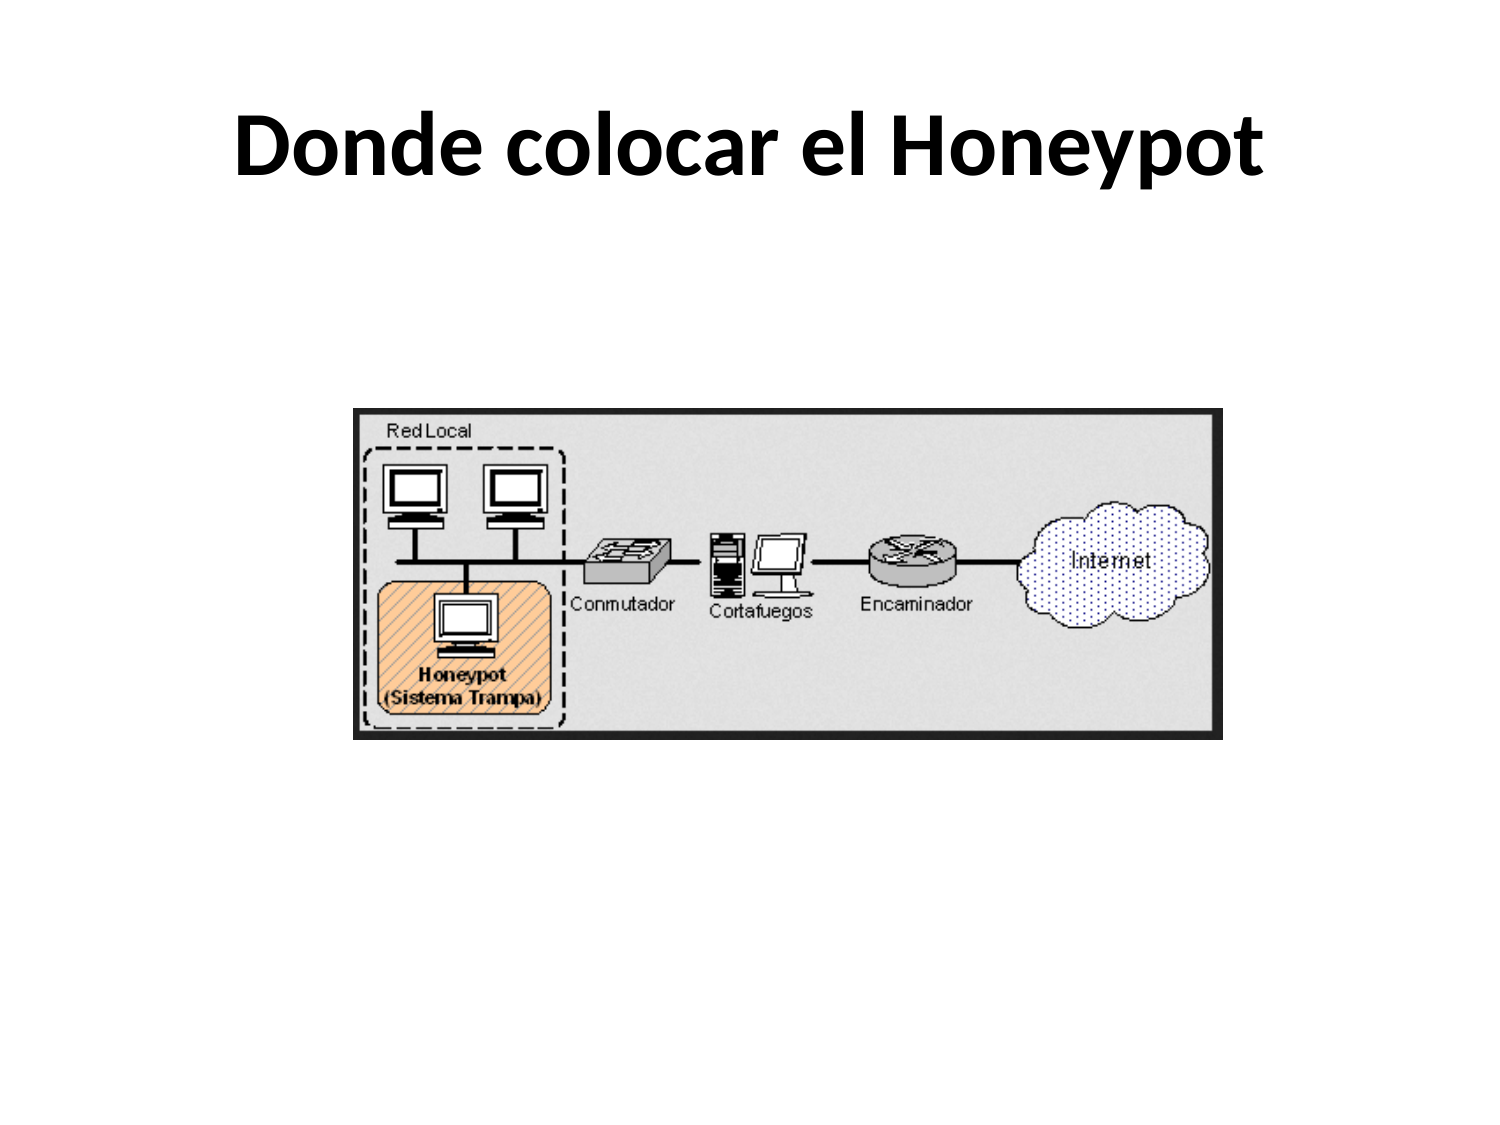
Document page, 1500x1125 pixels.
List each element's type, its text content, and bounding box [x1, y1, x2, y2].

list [353, 408, 1223, 740]
title Donde colocar el Honeypot [75, 45, 1425, 233]
